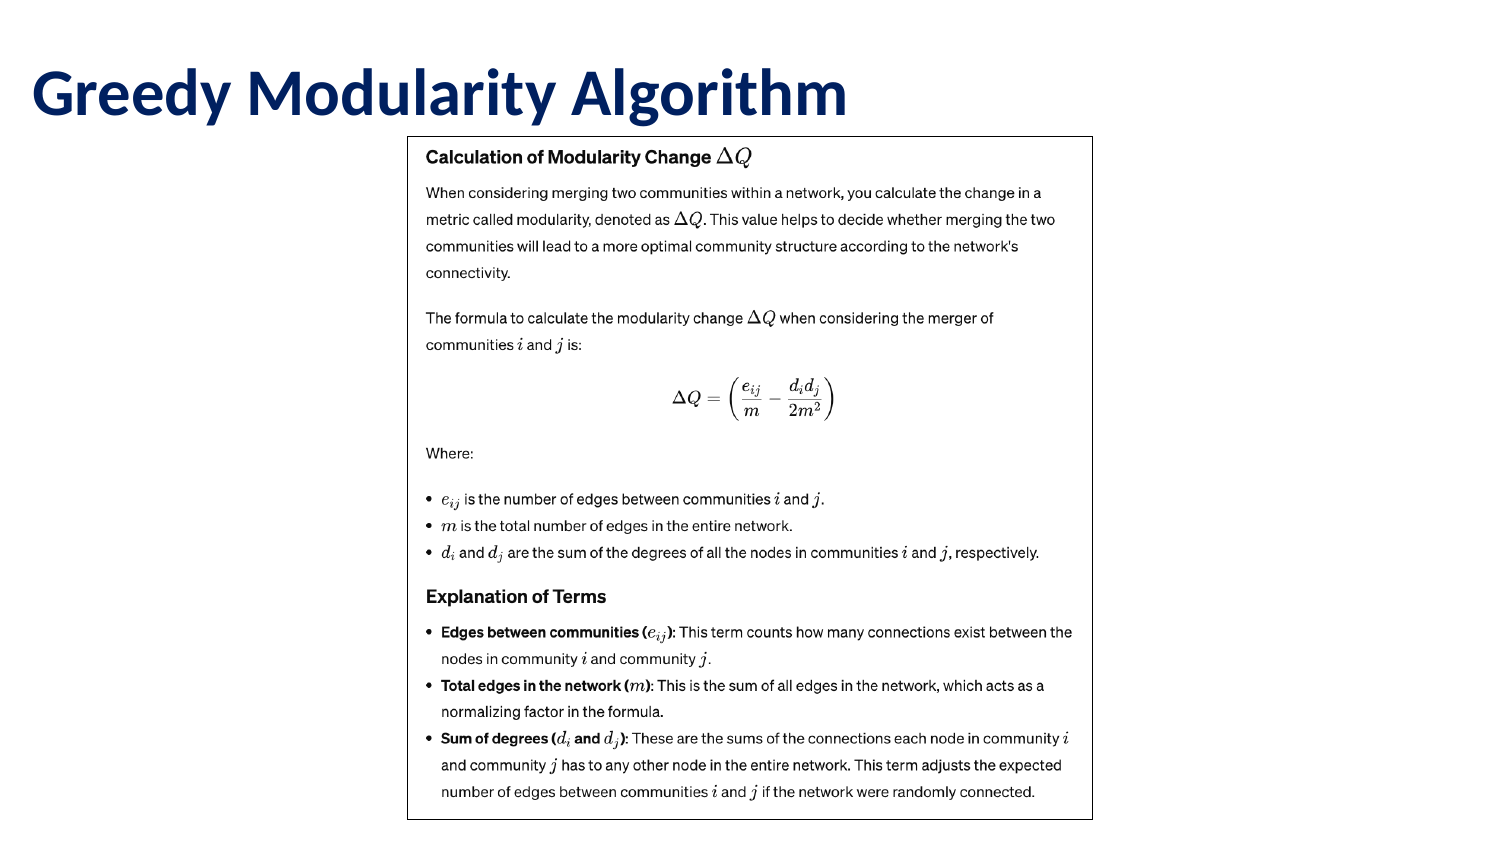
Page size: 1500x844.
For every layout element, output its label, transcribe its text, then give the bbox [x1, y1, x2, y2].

text_box Greedy Modularity Algorithm [17, 40, 1036, 136]
picture [407, 136, 1093, 820]
